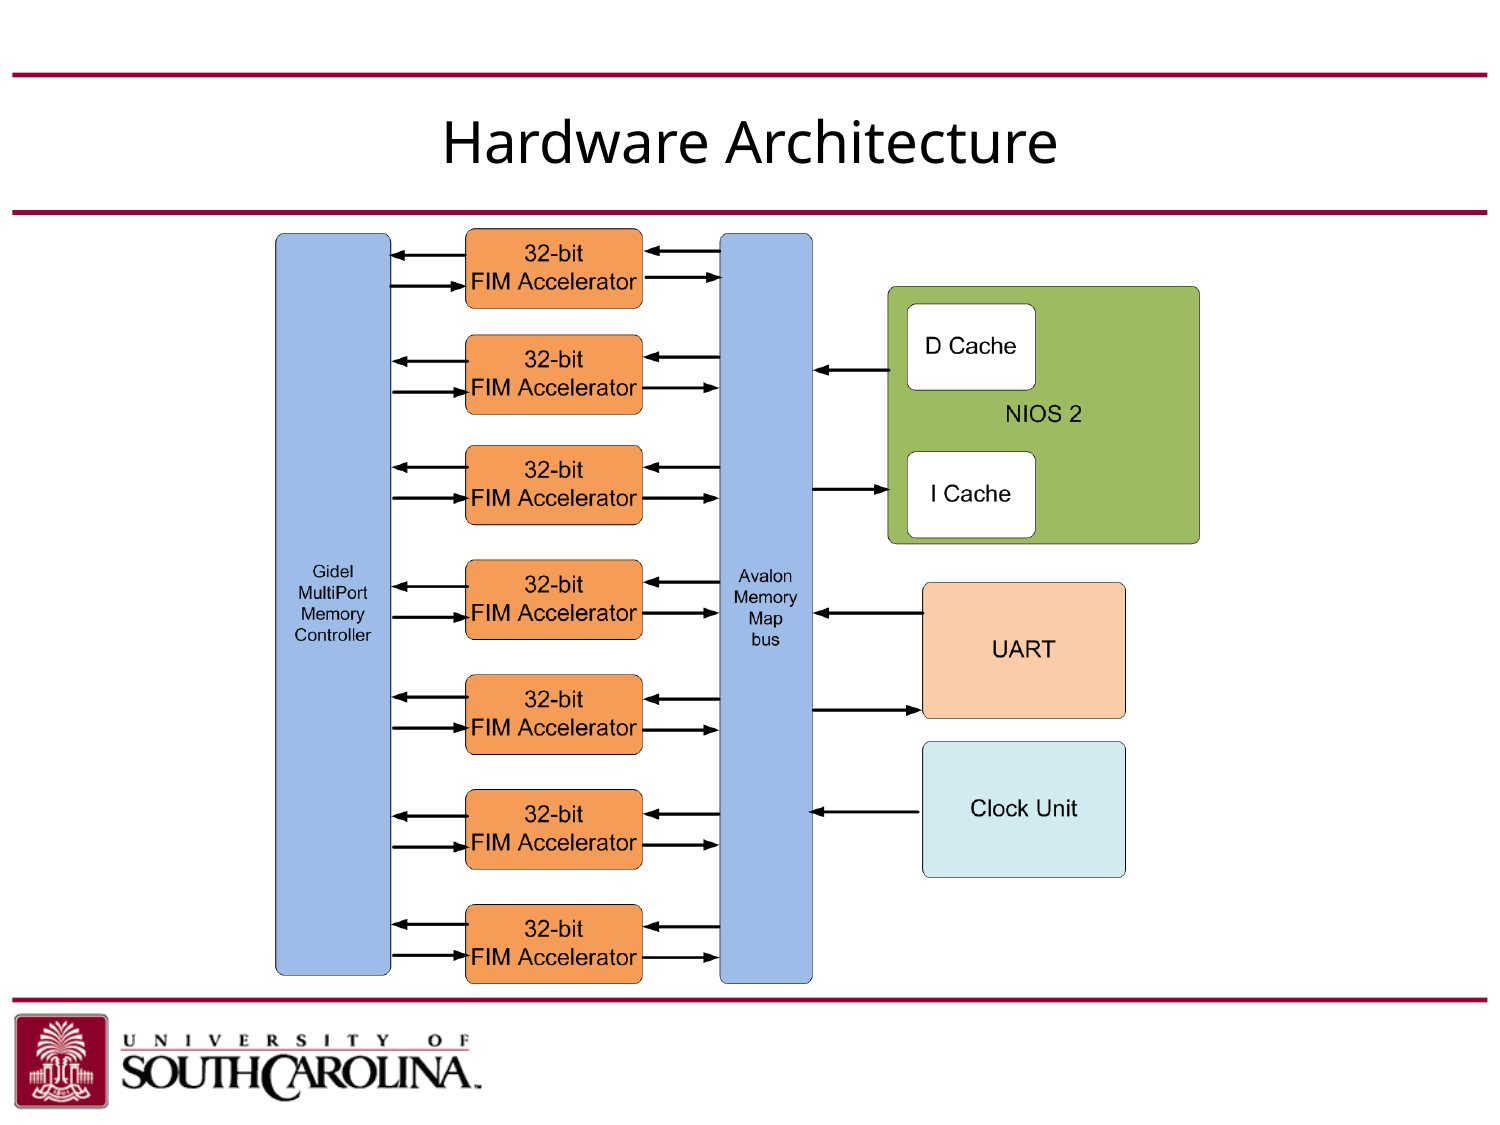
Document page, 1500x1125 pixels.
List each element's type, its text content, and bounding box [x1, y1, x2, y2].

title Hardware Architecture [74, 74, 1426, 206]
picture [12, 1012, 488, 1112]
picture [274, 228, 1201, 985]
